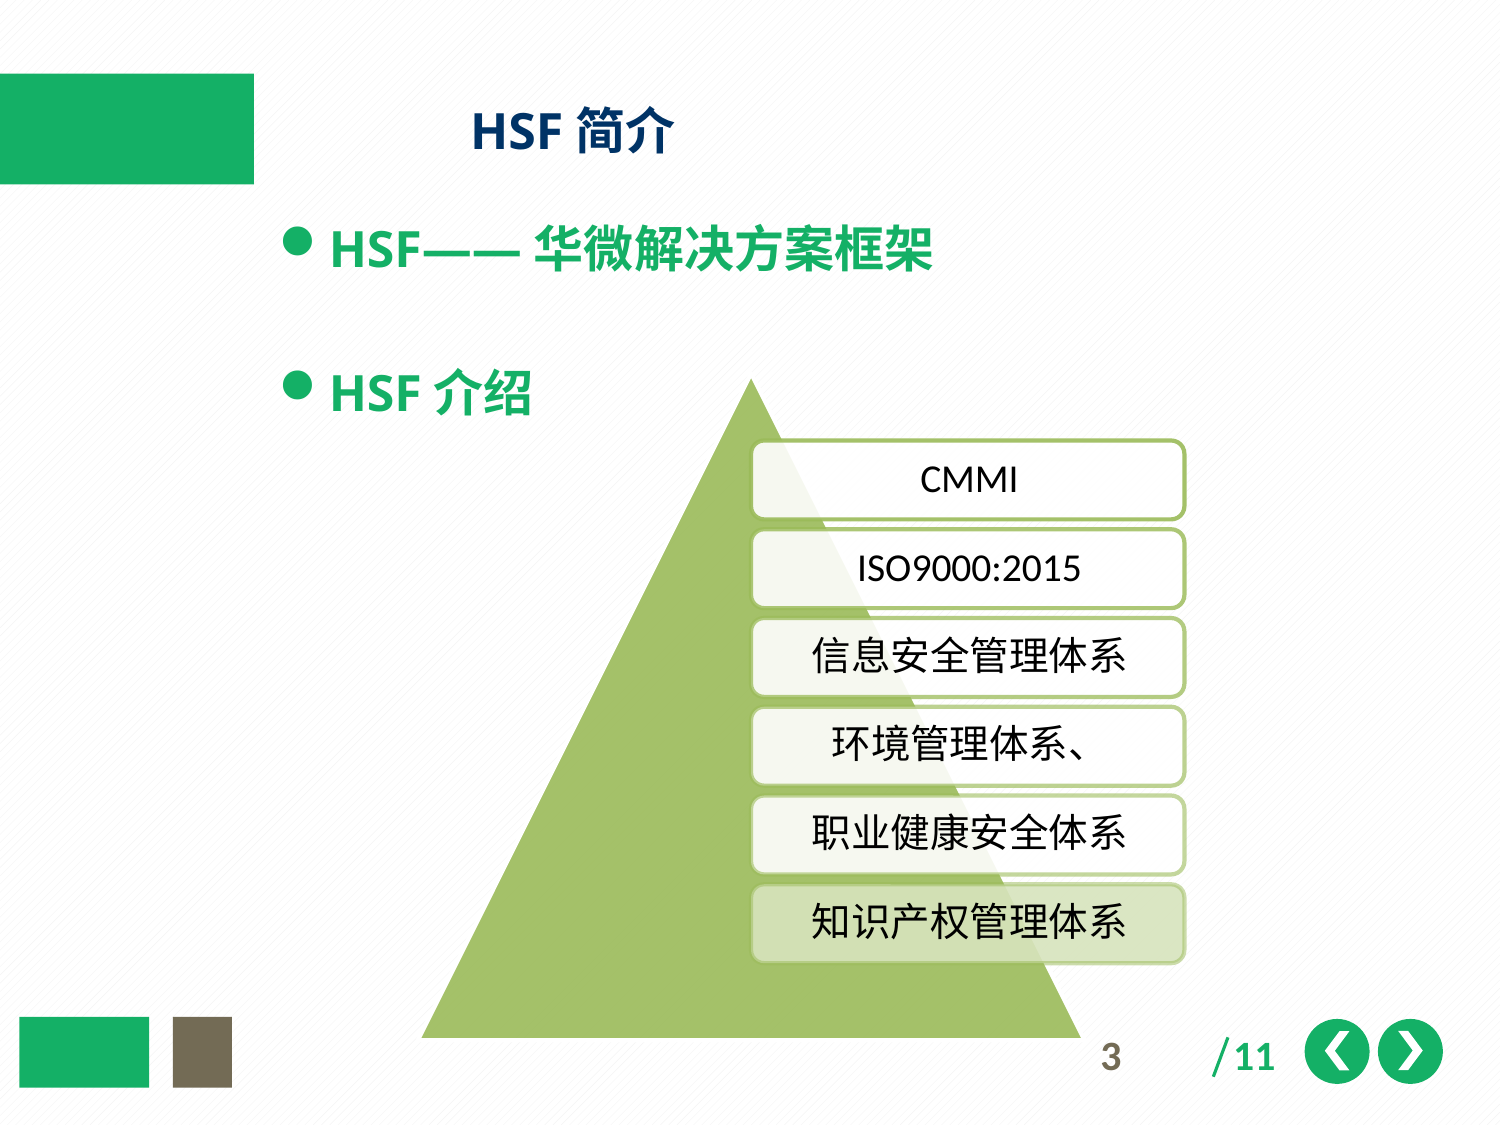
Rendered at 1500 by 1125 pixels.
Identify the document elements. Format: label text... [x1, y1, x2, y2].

text_box HSF——华微解决方案框架 HSF介绍 [159, 0, 1341, 799]
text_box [300, 373, 1302, 1041]
